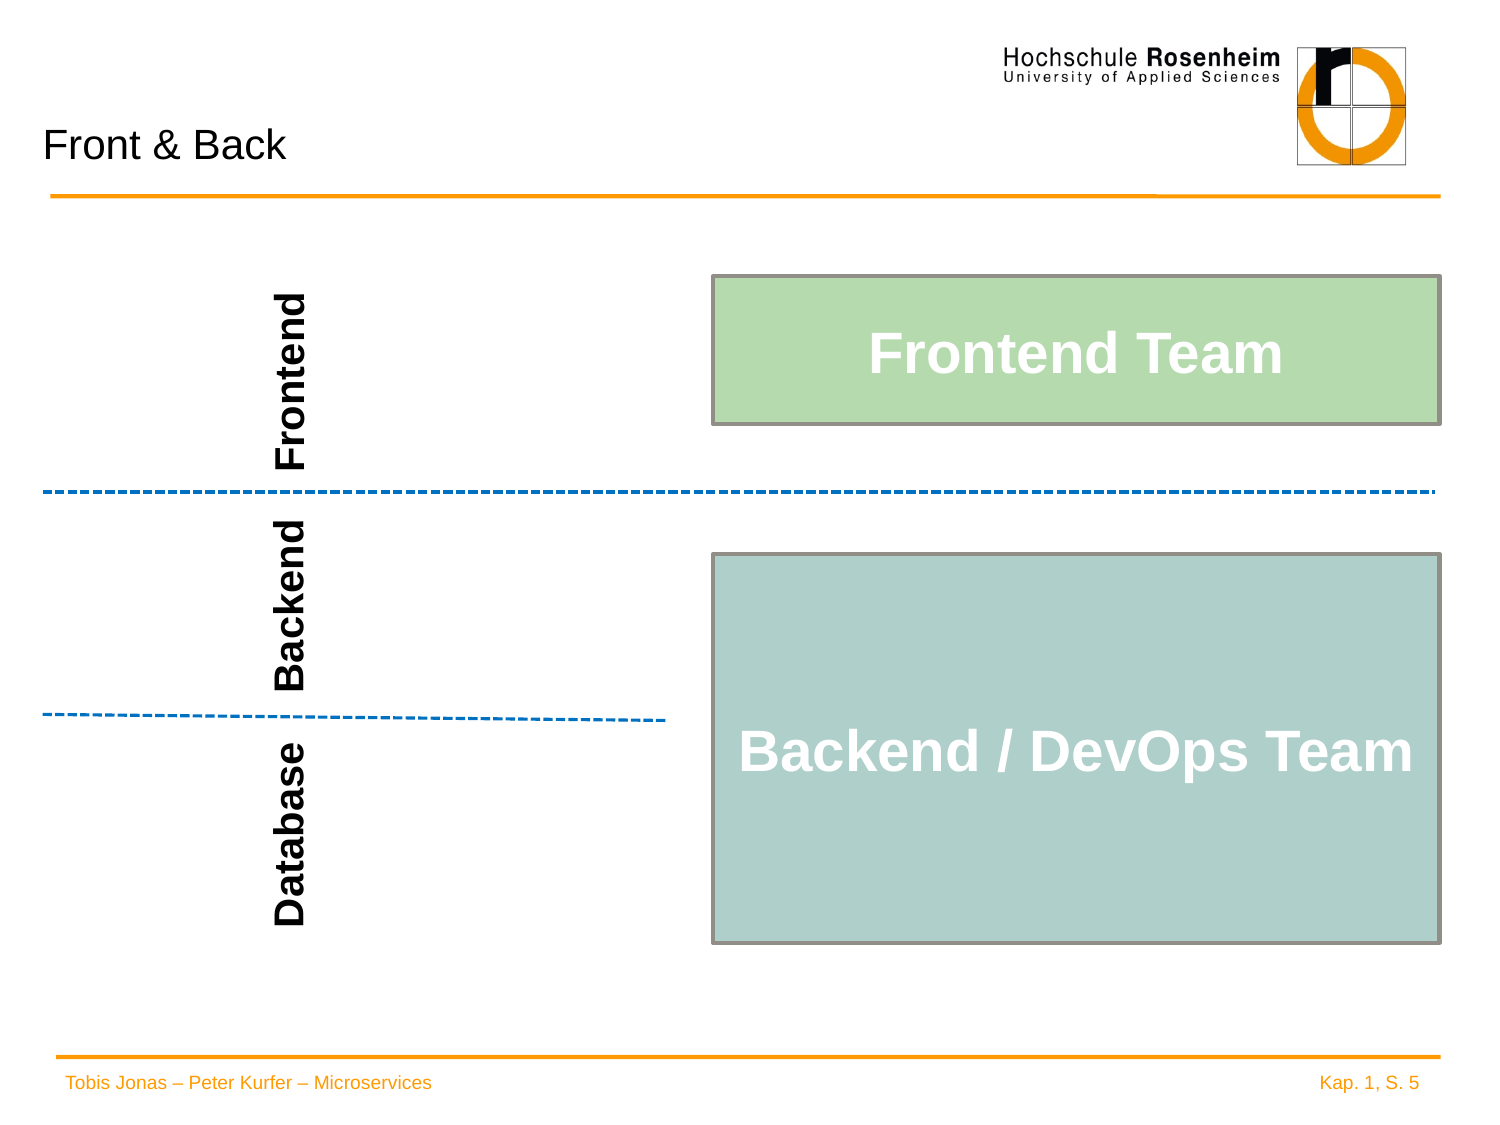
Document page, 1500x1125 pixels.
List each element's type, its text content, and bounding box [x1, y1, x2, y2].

text_box Frontend Team [711, 274, 1442, 426]
text_box Backend / DevOps Team [711, 552, 1442, 945]
picture [1003, 45, 1407, 167]
title Front & Back [42, 41, 987, 168]
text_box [42, 714, 669, 721]
text_box Database [254, 729, 319, 943]
text_box Frontend [255, 275, 320, 488]
text_box Backend [254, 502, 319, 709]
